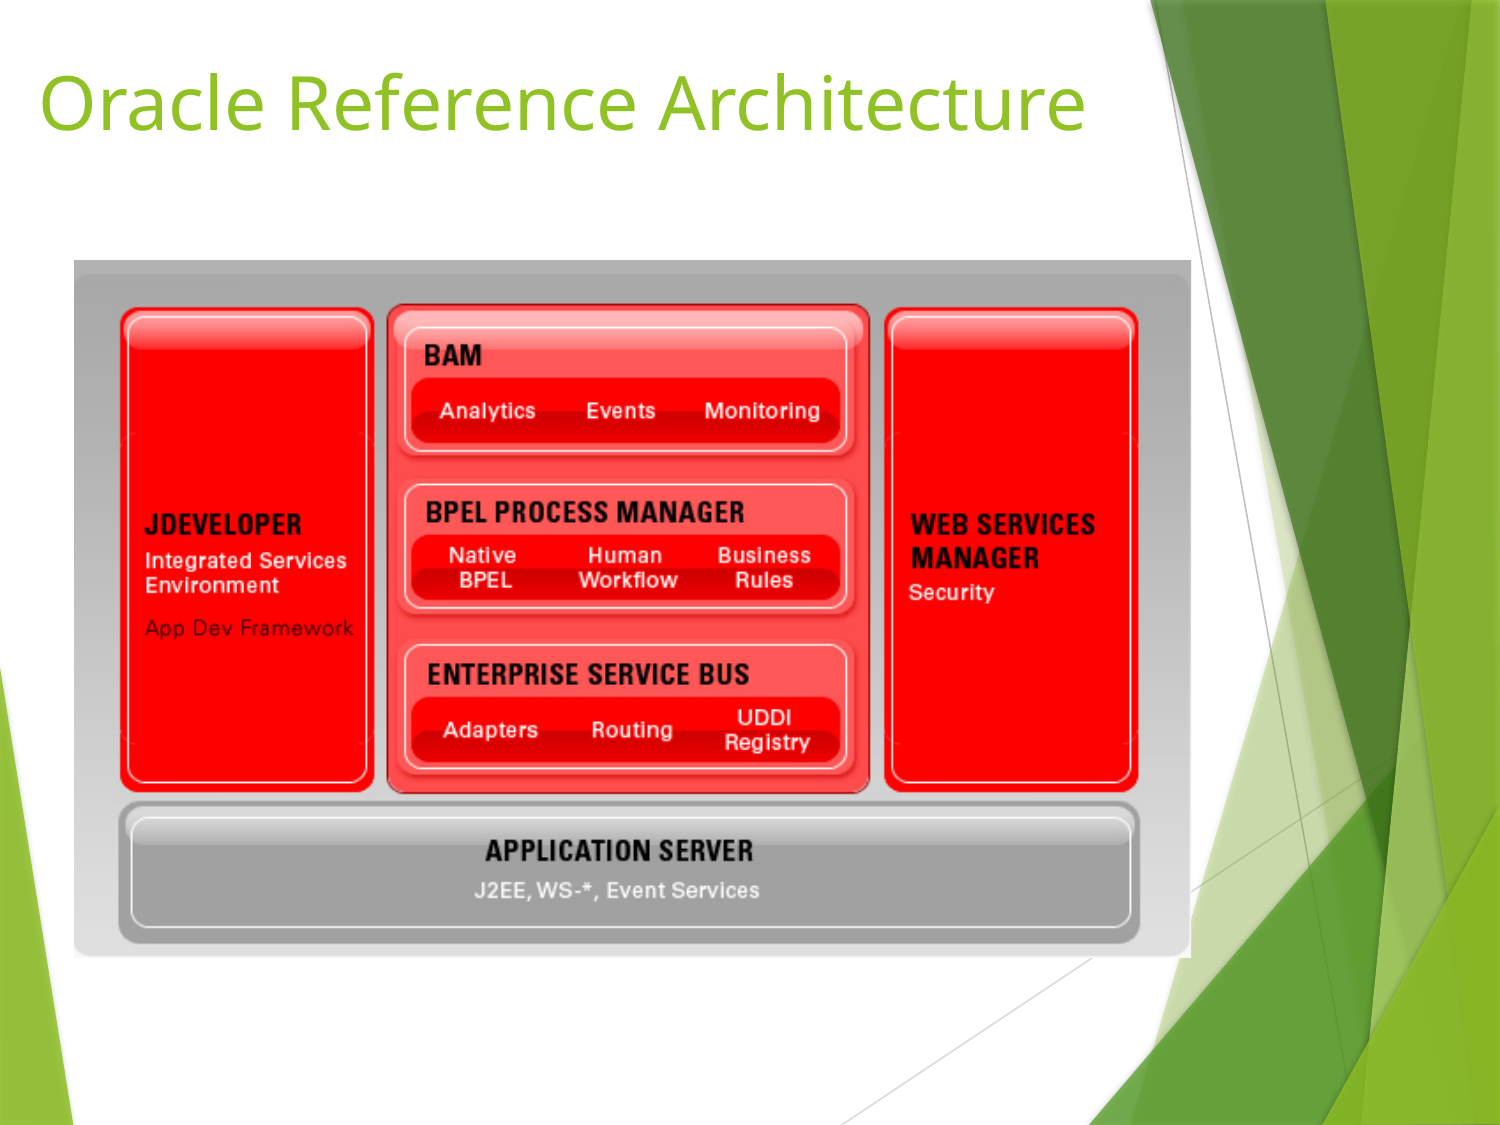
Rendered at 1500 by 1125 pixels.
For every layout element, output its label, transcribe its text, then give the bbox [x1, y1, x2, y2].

picture [73, 259, 1192, 958]
title Oracle Reference Architecture [23, 47, 1477, 205]
